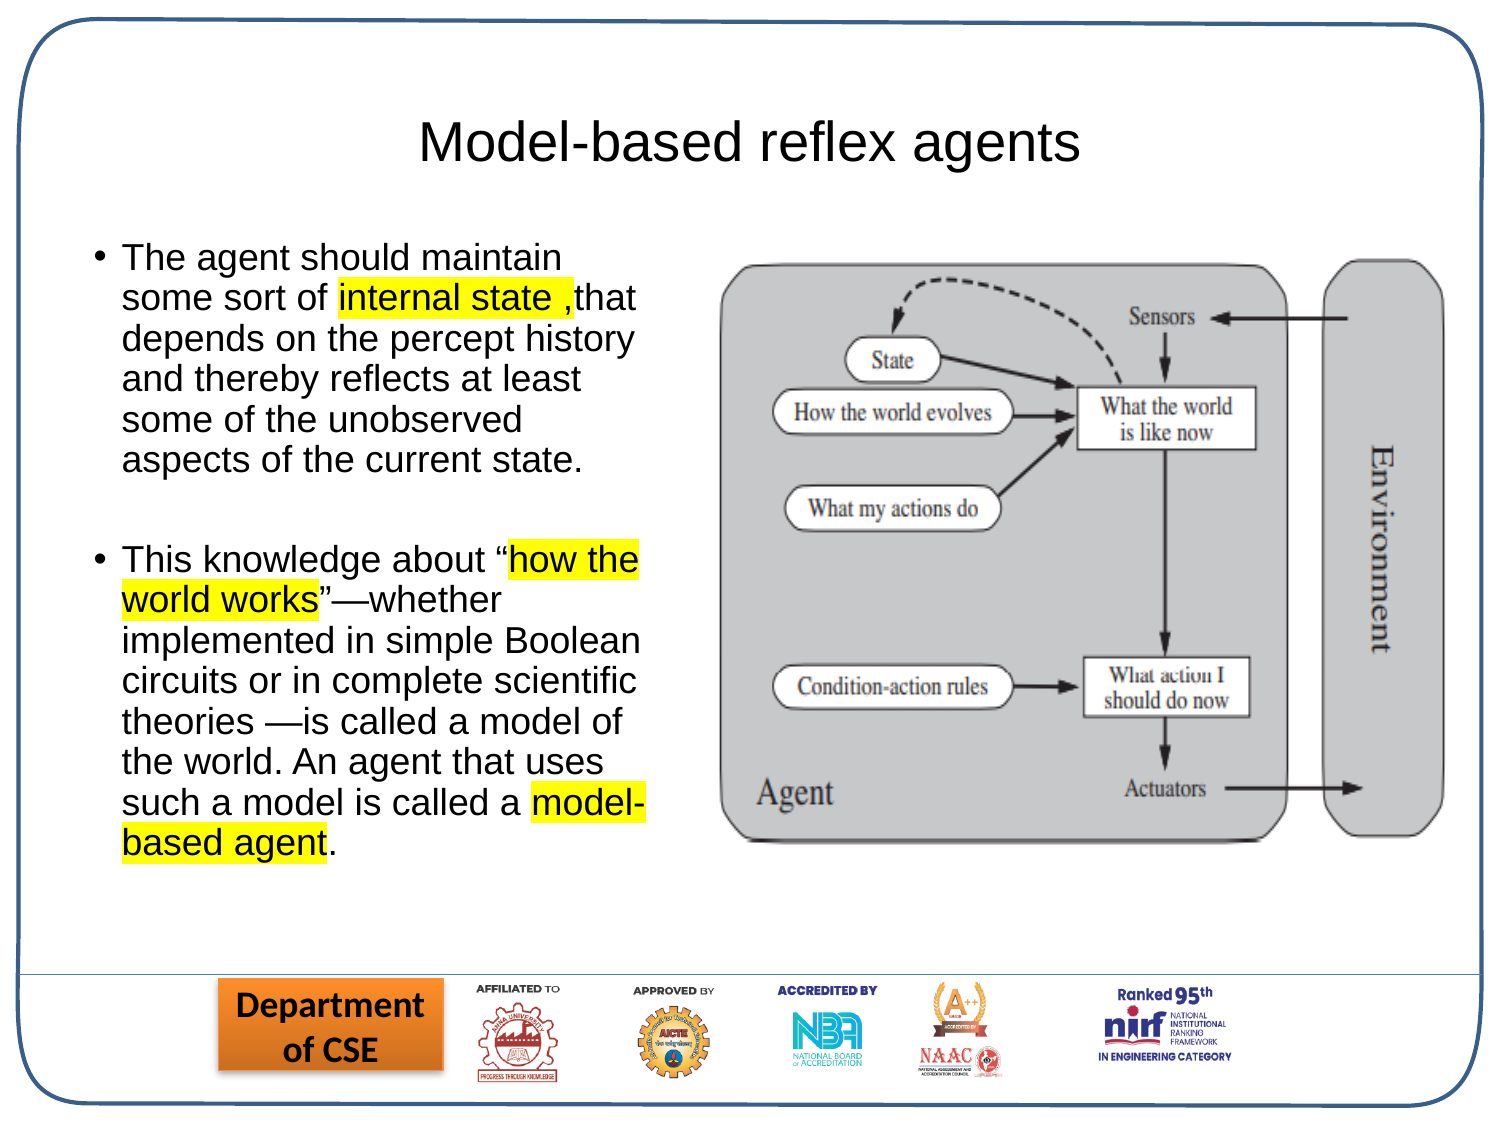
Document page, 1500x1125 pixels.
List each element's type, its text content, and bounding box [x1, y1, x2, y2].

picture [1092, 975, 1241, 1074]
picture [775, 975, 880, 1070]
picture [466, 975, 569, 1089]
picture [620, 975, 731, 1086]
picture [914, 975, 1007, 1083]
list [684, 251, 1459, 854]
text_box The agent should maintain some sort of internal state ,that depends on the percept history and thereby reflects at least some of the unobserved aspects of the current state. This knowledge about “how the world works”—whether implemented in simple Boolean circuits or in complete scientific theories —is called a model of the world. An agent that uses such a model is called a model-based agent. [74, 232, 668, 901]
title Model-based reflex agents [75, 45, 1425, 233]
